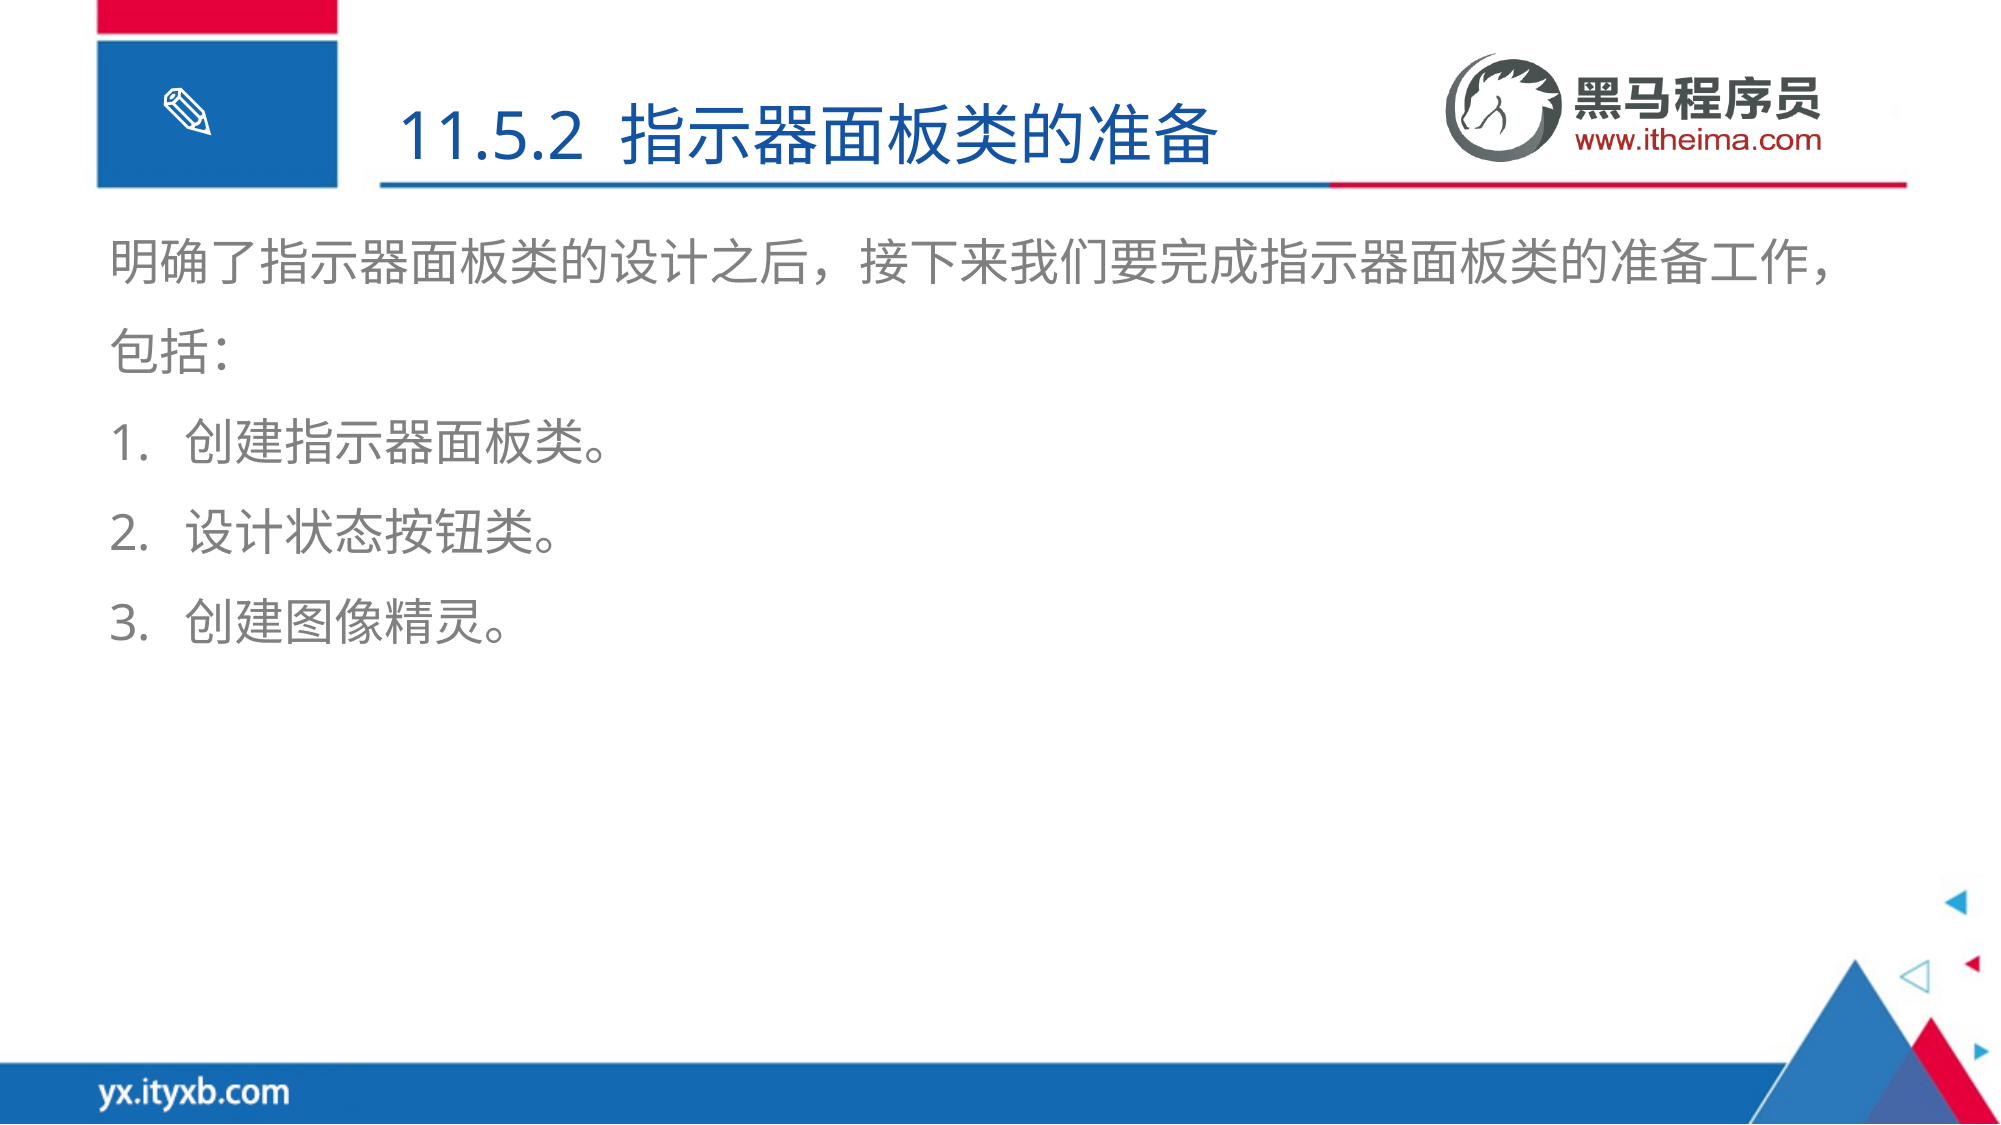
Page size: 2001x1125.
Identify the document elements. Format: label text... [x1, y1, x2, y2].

picture [0, 0, 2000, 1124]
text_box 明确了指示器面板类的设计之后，接下来我们要完成指示器面板类的准备工作，包括： 创建指示器面板类。 设计状态按钮类。 创建图像精灵。 [94, 193, 1908, 658]
text_box 11.5.2 指示器面板类的准备 [382, 94, 1754, 182]
